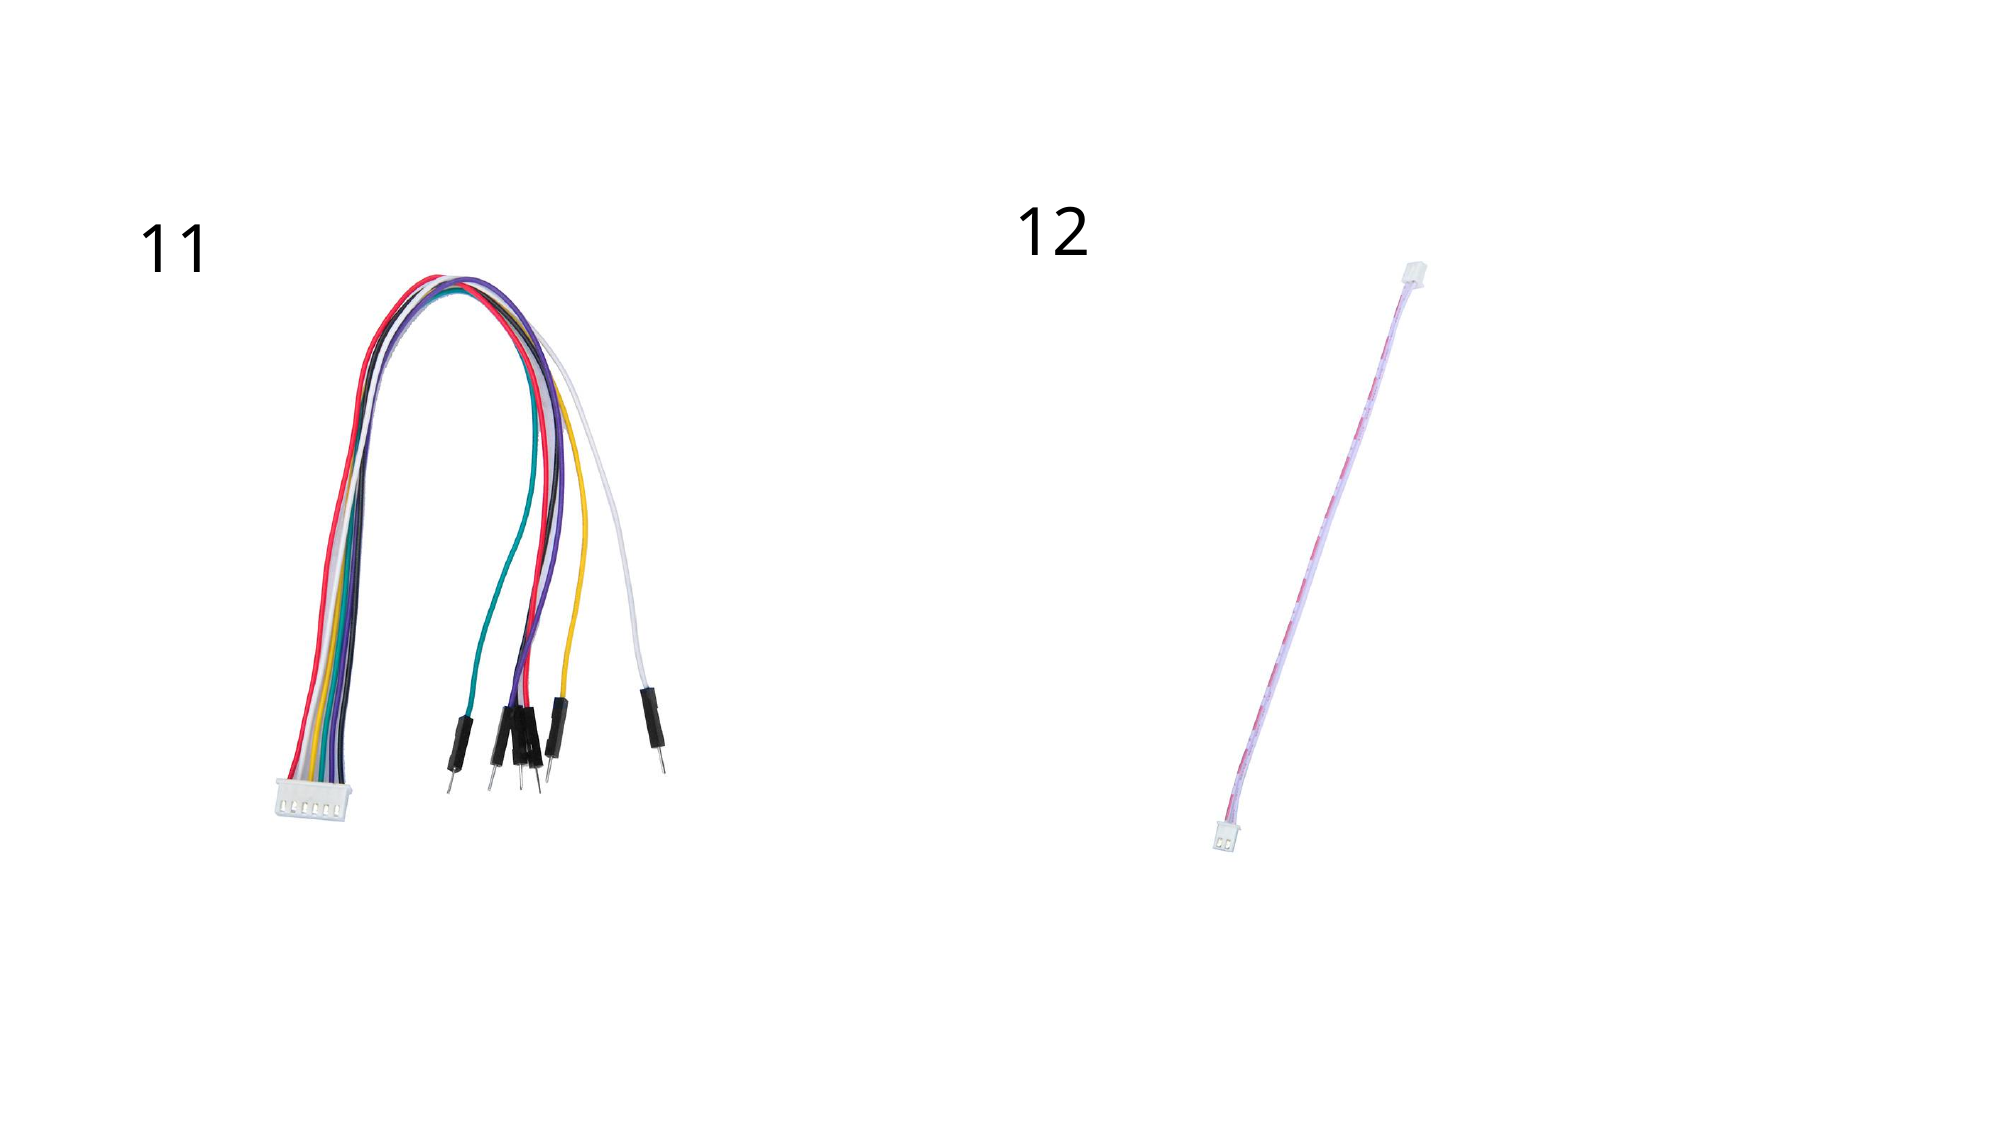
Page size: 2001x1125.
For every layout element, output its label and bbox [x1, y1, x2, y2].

text_box [999, 181, 1709, 890]
text_box [123, 197, 833, 907]
